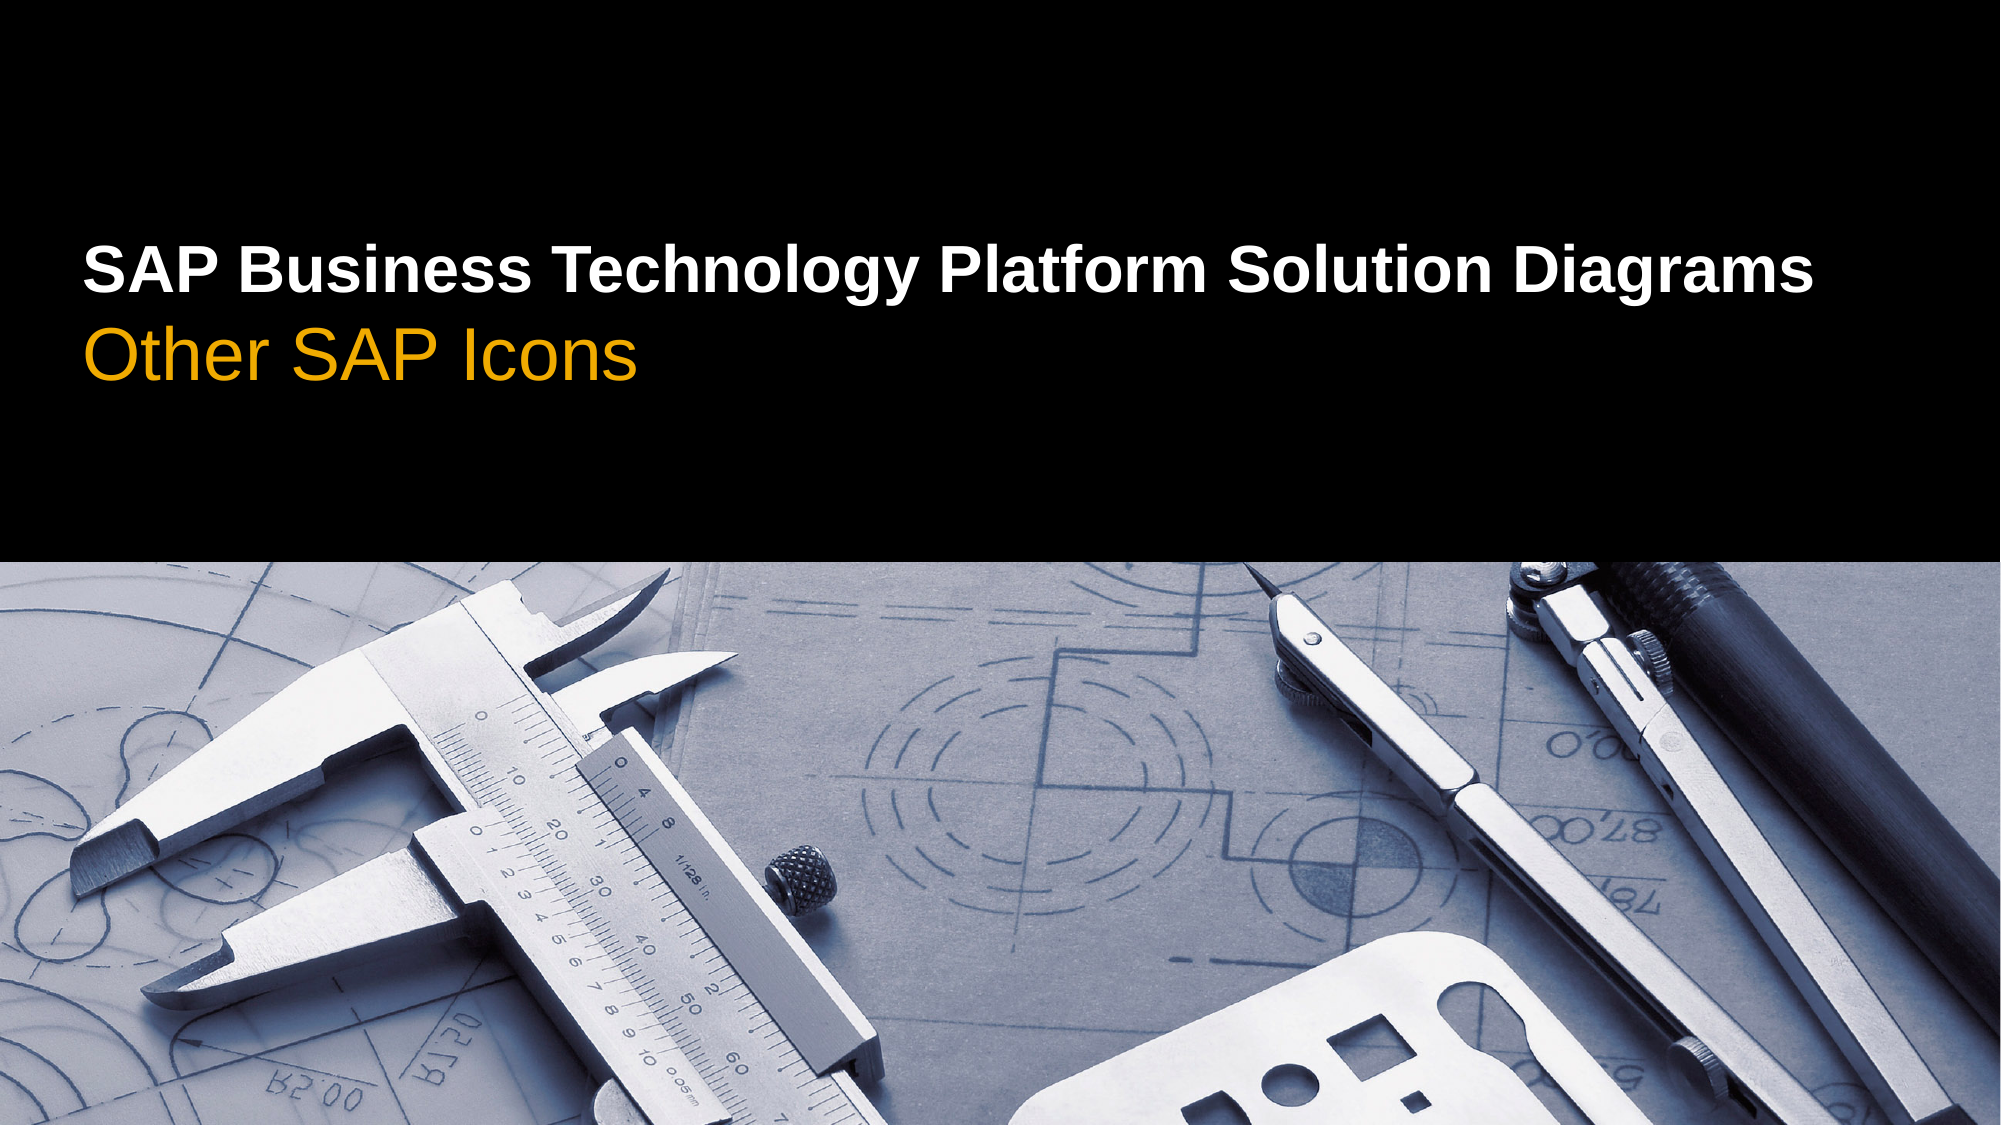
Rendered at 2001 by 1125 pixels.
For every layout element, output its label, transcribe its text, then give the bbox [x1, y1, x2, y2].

picture [0, 561, 2001, 1125]
title SAP Business Technology Platform Solution Diagrams Other SAP Icons [82, 225, 1918, 337]
